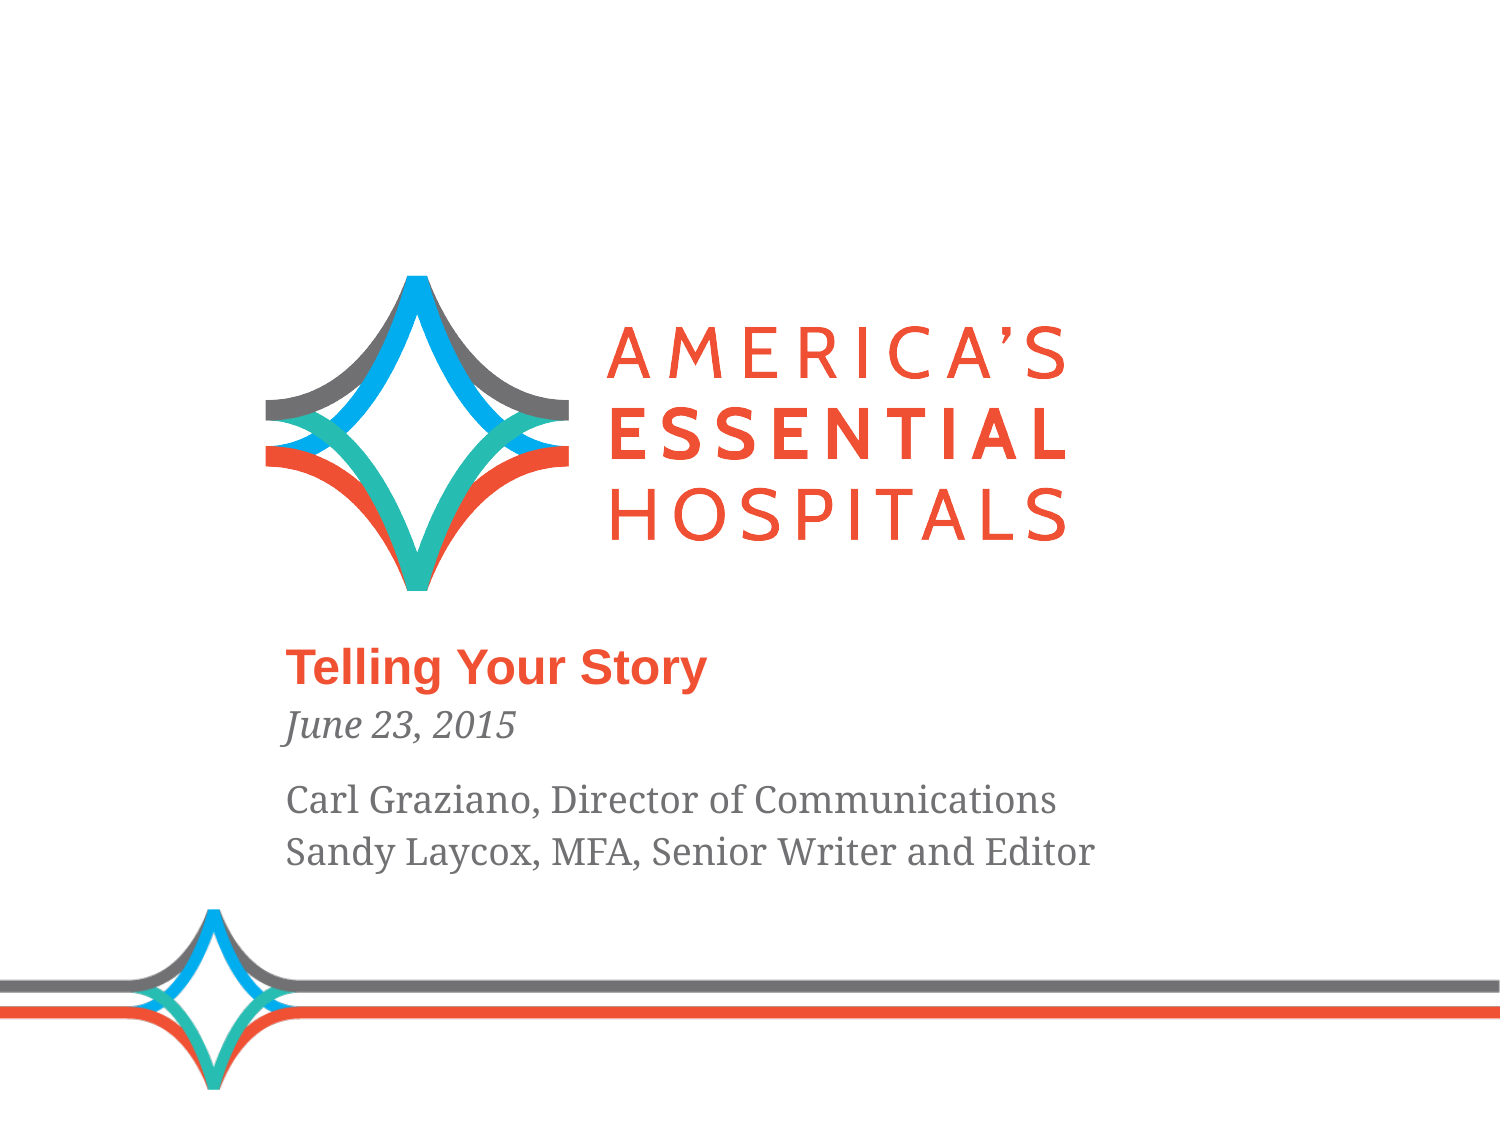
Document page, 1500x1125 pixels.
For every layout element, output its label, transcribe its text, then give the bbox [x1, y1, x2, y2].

picture [0, 875, 1500, 1125]
list Telling Your Story [270, 626, 1149, 693]
list June 23, 2015 [270, 693, 1185, 756]
picture [214, 224, 1116, 642]
list Carl Graziano, Director of Communications Sandy Laycox, MFA, Senior Writer and Editor [270, 768, 1299, 889]
